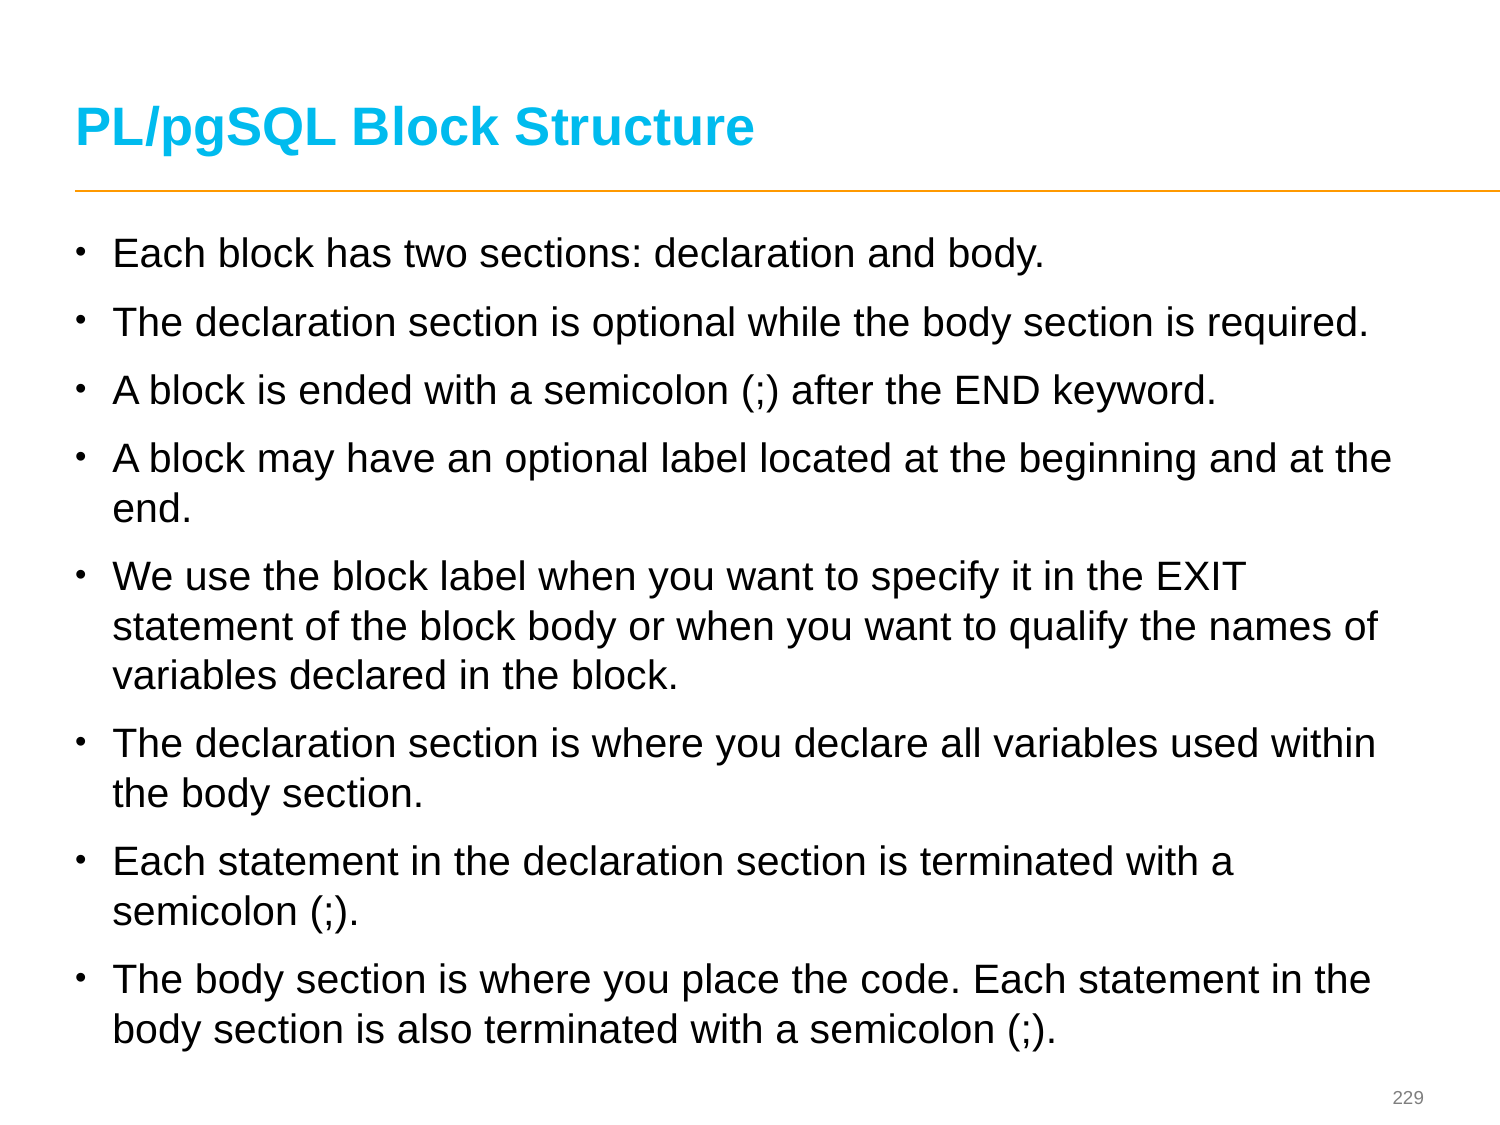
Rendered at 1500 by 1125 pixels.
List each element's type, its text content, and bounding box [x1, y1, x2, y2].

title PL/pgSQL Block Structure [75, 27, 1422, 157]
list Each block has two sections: declaration and body. The declaration section is optional while the body section is required. A block is ended with a semicolon (;) after the END keyword. A block may have an optional label located at the beginning and at the end. We use the block label when you want to specify it in the EXIT statement of the block body or when you want to qualify the names of variables declared in the block. The declaration section is where you declare all variables used within the body section. Each statement in the declaration section is terminated with a semicolon (;). The body section is where you place the code. Each statement in the body section is also terminated with a semicolon (;). [75, 226, 1425, 1057]
